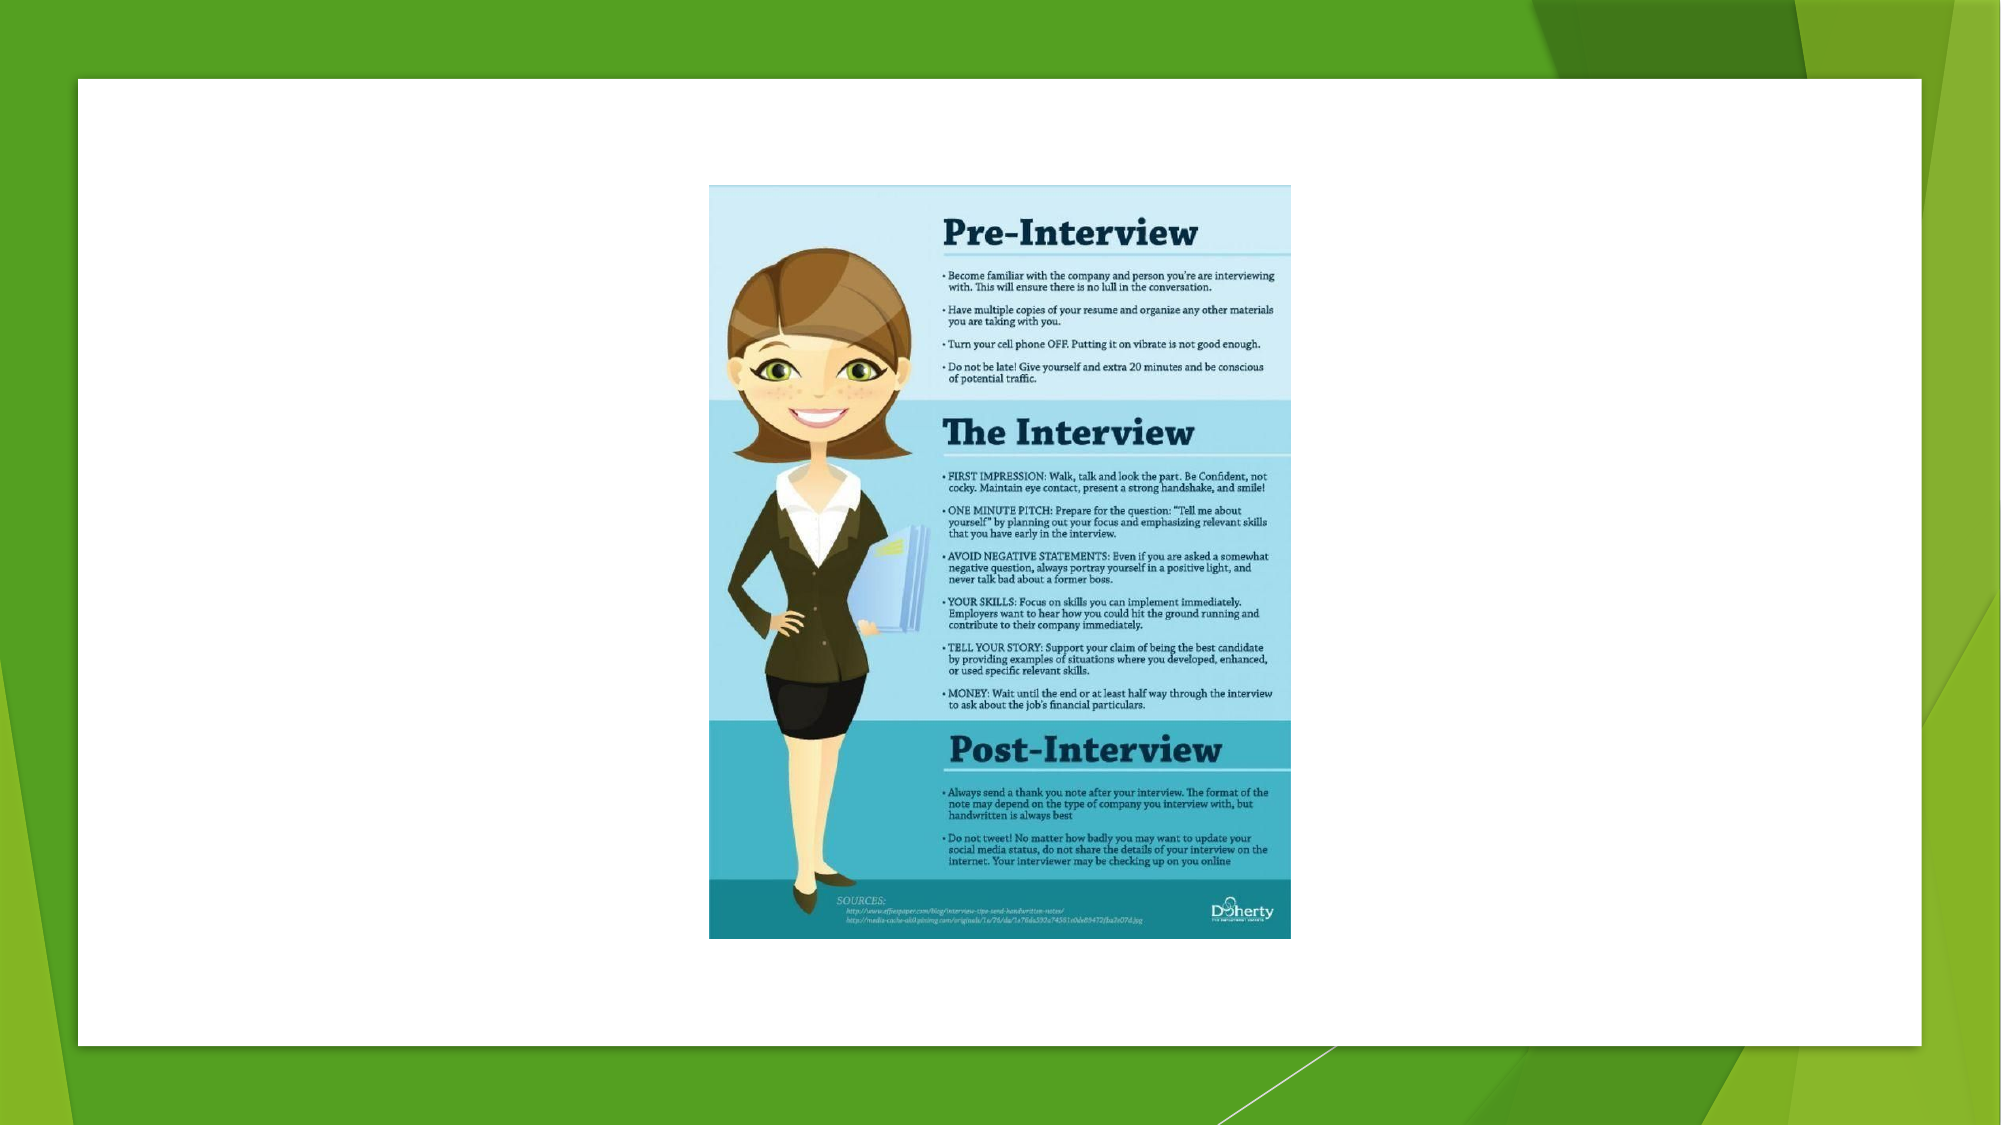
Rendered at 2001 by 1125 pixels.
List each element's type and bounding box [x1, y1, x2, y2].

text_box [0, 0, 2000, 1125]
picture [708, 185, 1292, 940]
